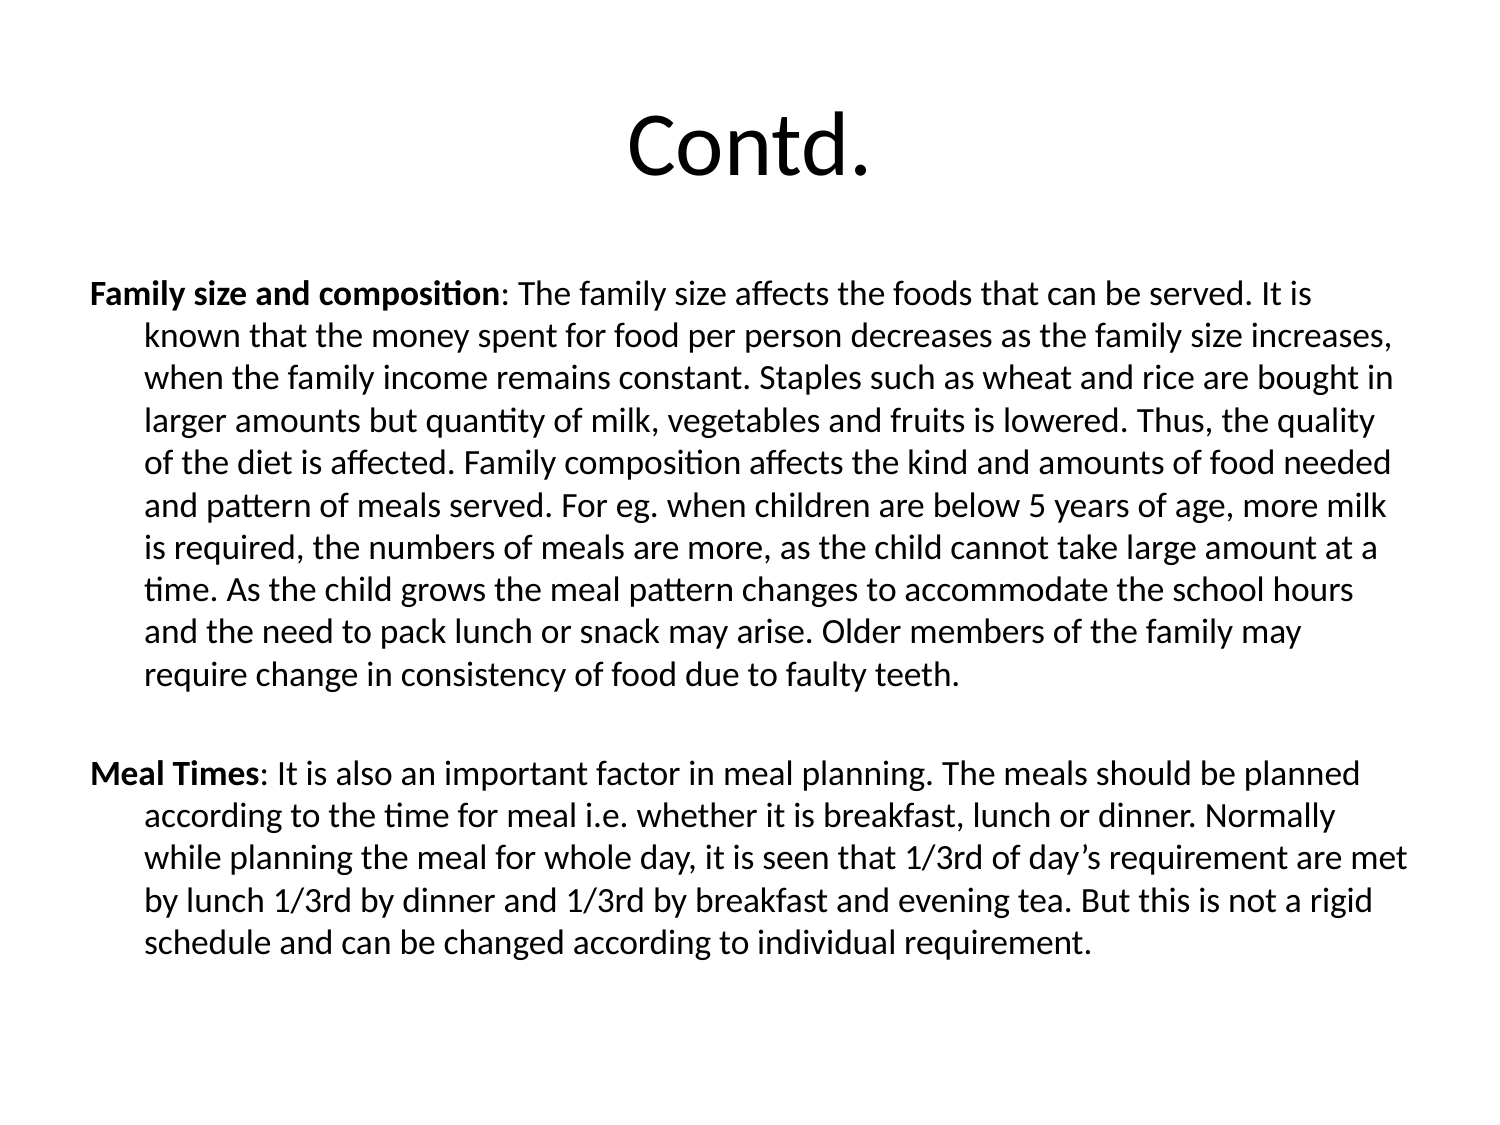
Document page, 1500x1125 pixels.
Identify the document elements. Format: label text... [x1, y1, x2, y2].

title Contd. [75, 45, 1425, 233]
list Family size and composition: The family size affects the foods that can be served. It is known that the money spent for food per person decreases as the family size increases, when the family income remains constant. Staples such as wheat and rice are bought in larger amounts but quantity of milk, vegetables and fruits is lowered. Thus, the quality of the diet is affected. Family composition affects the kind and amounts of food needed and pattern of meals served. For eg. when children are below 5 years of age, more milk is required, the numbers of meals are more, as the child cannot take large amount at a time. As the child grows the meal pattern changes to accommodate the school hours and the need to pack lunch or snack may arise. Older members of the family may require change in consistency of food due to faulty teeth. Meal Times: It is also an important factor in meal planning. The meals should be planned according to the time for meal i.e. whether it is breakfast, lunch or dinner. Normally while planning the meal for whole day, it is seen that 1/3rd of day’s requirement are met by lunch 1/3rd by dinner and 1/3rd by breakfast and evening tea. But this is not a rigid schedule and can be changed according to individual requirement. [75, 262, 1425, 1005]
